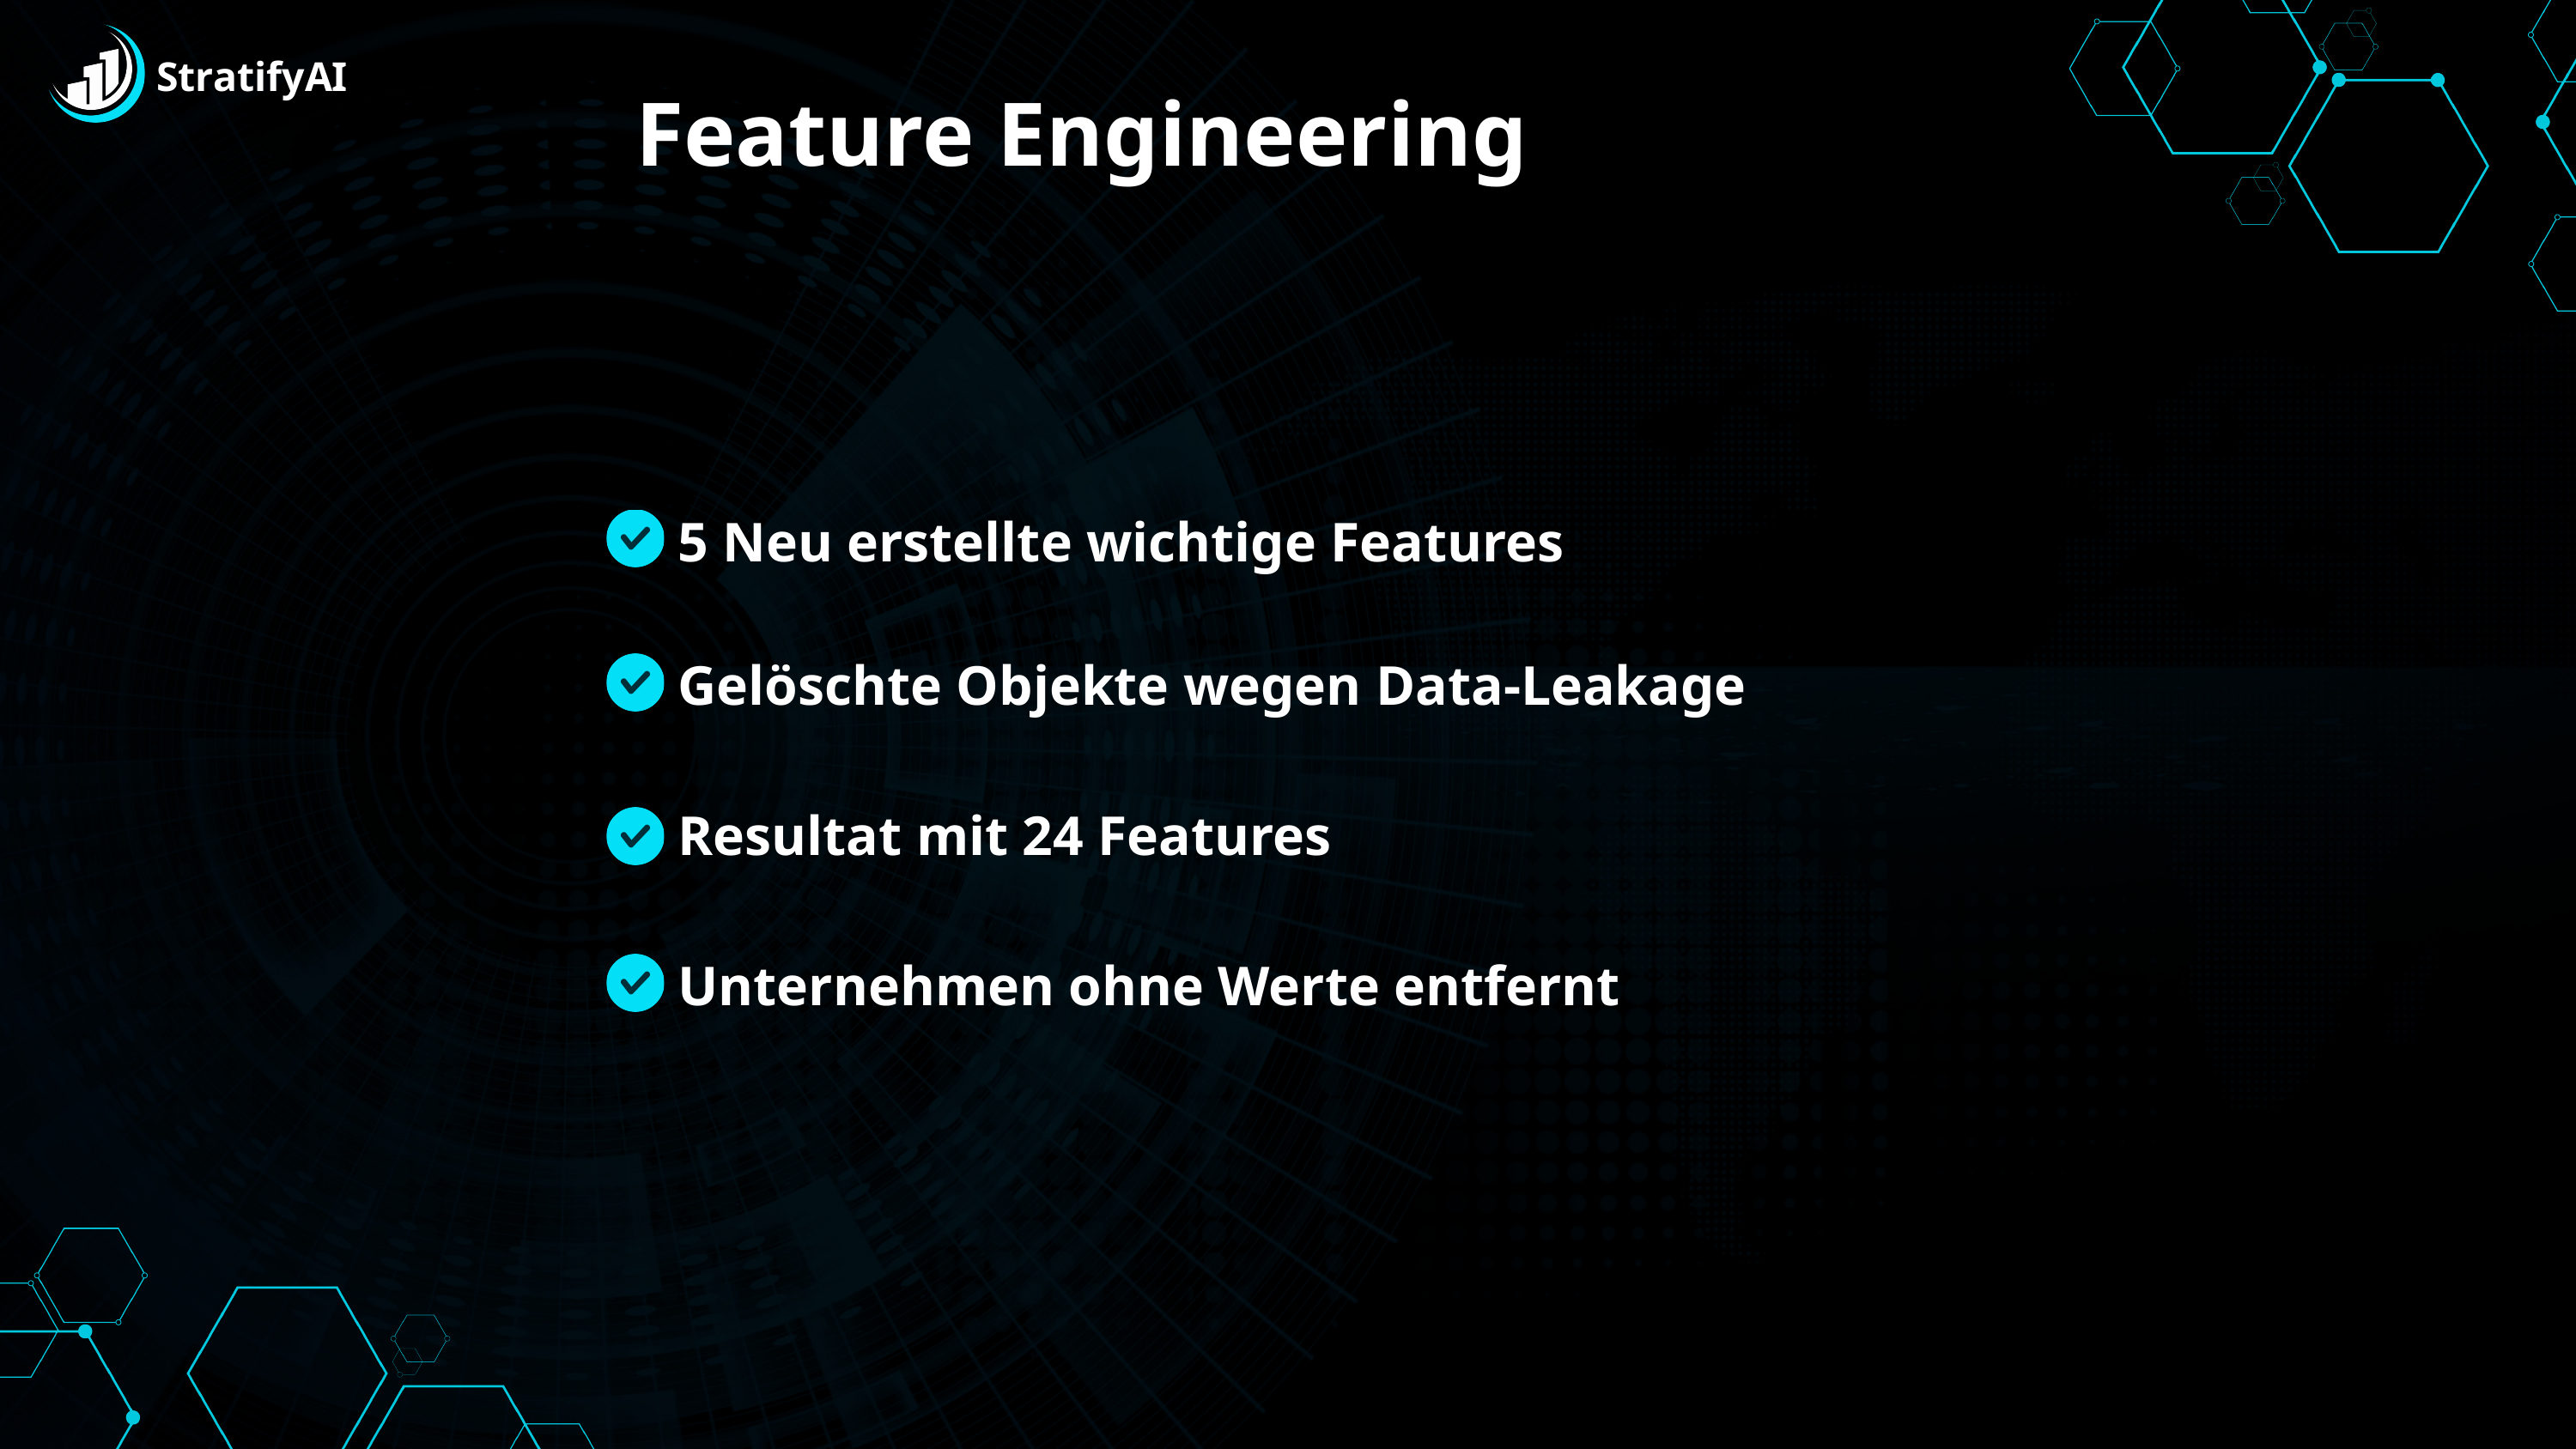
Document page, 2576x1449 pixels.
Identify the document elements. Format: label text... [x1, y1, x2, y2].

text_box [0, 1228, 607, 1449]
text_box [0, 0, 2576, 1449]
text_box [606, 807, 665, 865]
text_box 5 Neu erstellte wichtige Features [677, 502, 1923, 573]
text_box [606, 954, 665, 1012]
text_box [2069, 0, 2576, 312]
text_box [48, 23, 534, 123]
text_box Unternehmen ohne Werte entfernt [677, 946, 1923, 1017]
text_box Gelöschte Objekte wegen Data-Leakage [677, 646, 1923, 717]
text_box Feature Engineering [635, 61, 1795, 185]
text_box Resultat mit 24 Features [677, 796, 1923, 867]
text_box [606, 510, 665, 568]
text_box [606, 653, 665, 712]
